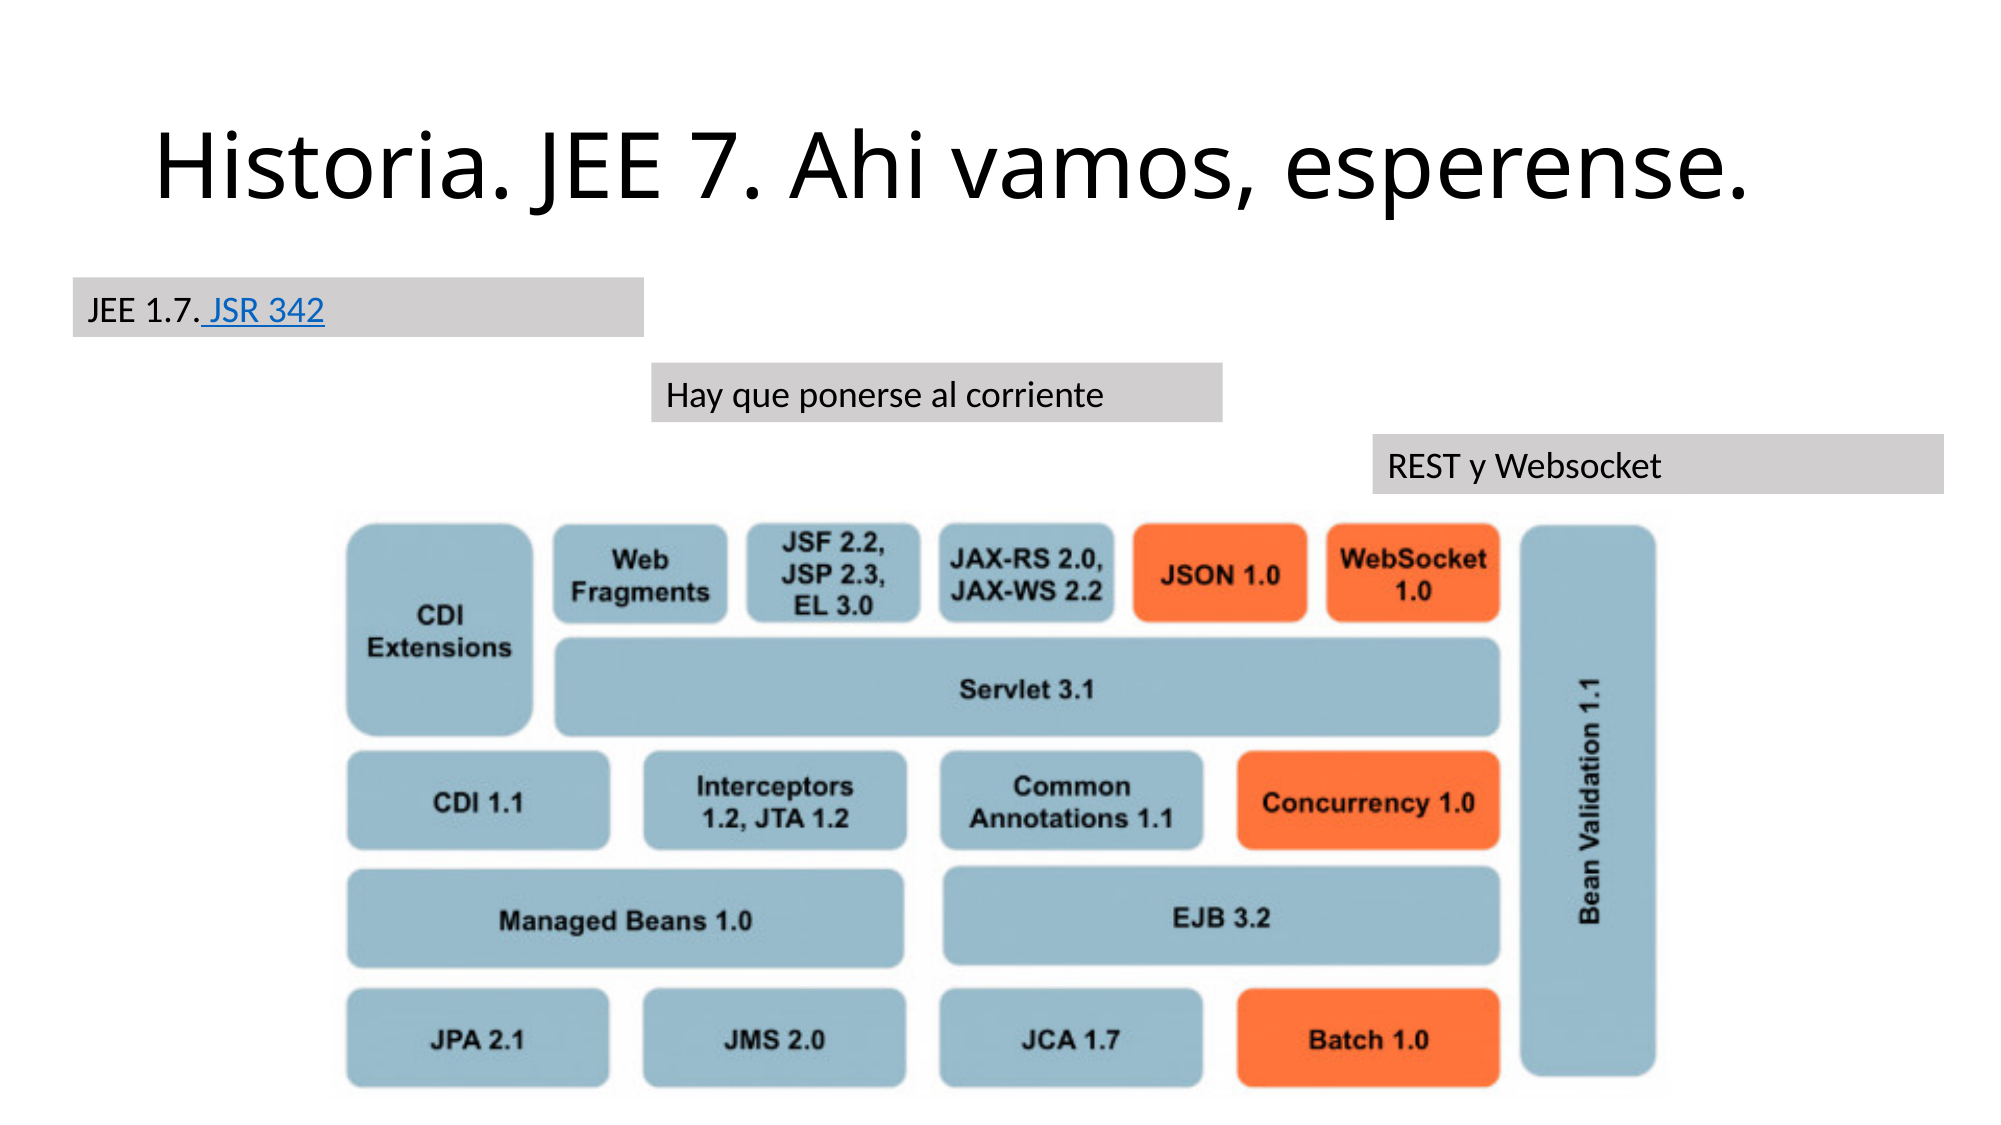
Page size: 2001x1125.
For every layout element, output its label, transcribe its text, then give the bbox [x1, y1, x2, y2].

text_box REST y Websocket [1372, 434, 1944, 494]
picture [315, 494, 1685, 1110]
text_box JEE 1.7. JSR 342 [72, 277, 644, 337]
text_box Hay que ponerse al corriente [651, 362, 1223, 423]
title Historia. JEE 7. Ahi vamos, esperense. [137, 59, 1863, 278]
